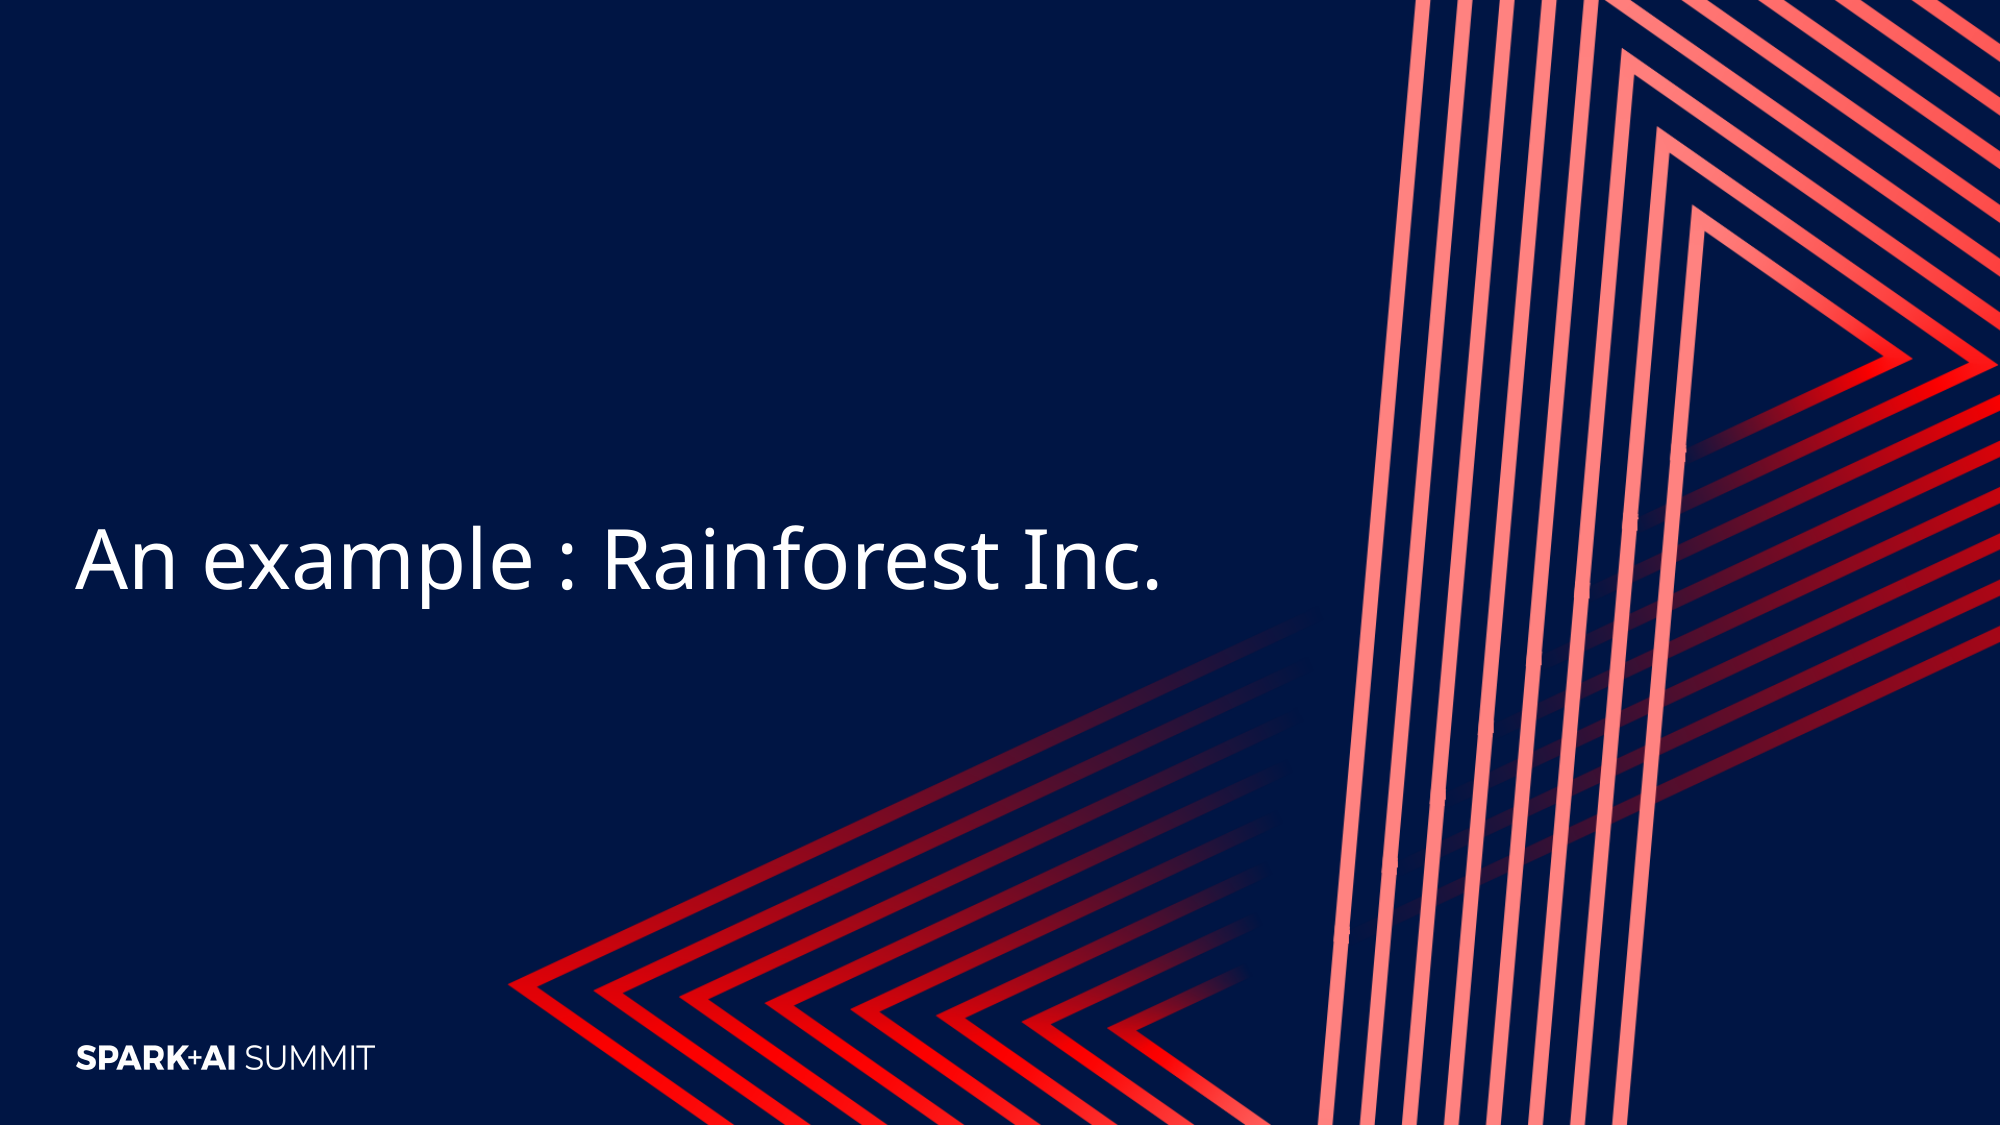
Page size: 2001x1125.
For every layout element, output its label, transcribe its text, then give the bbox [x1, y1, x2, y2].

picture [0, 0, 2000, 1125]
title An example : Rainforest Inc. [75, 453, 1863, 672]
